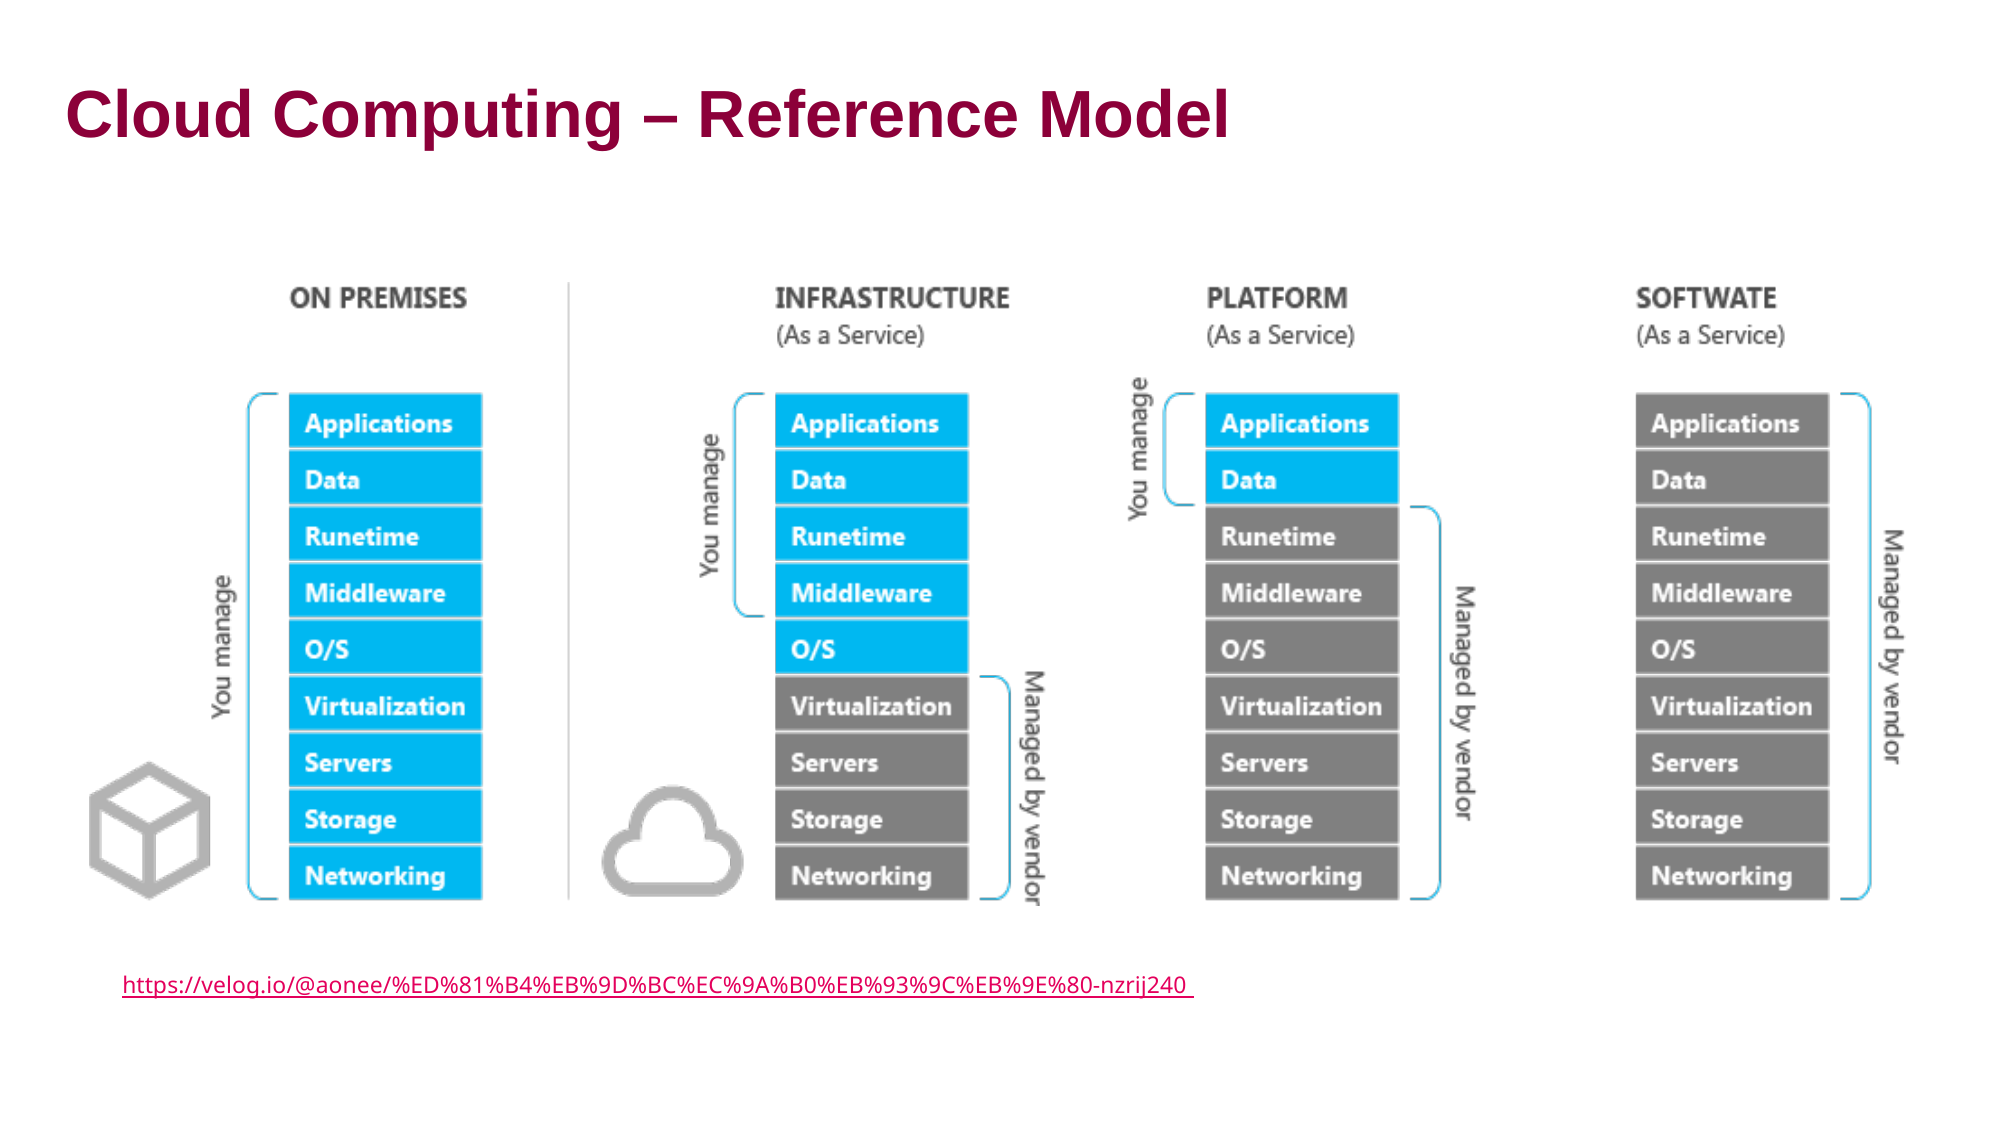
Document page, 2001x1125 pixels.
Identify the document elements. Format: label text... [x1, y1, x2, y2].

picture [88, 282, 1906, 906]
text_box https://velog.io/@aonee/%ED%81%B4%EB%9D%BC%EC%9A%B0%EB%93%9C%EB%9E%80-nzrij240 [107, 963, 1862, 1010]
title Cloud Computing – Reference Model [49, 37, 1934, 185]
